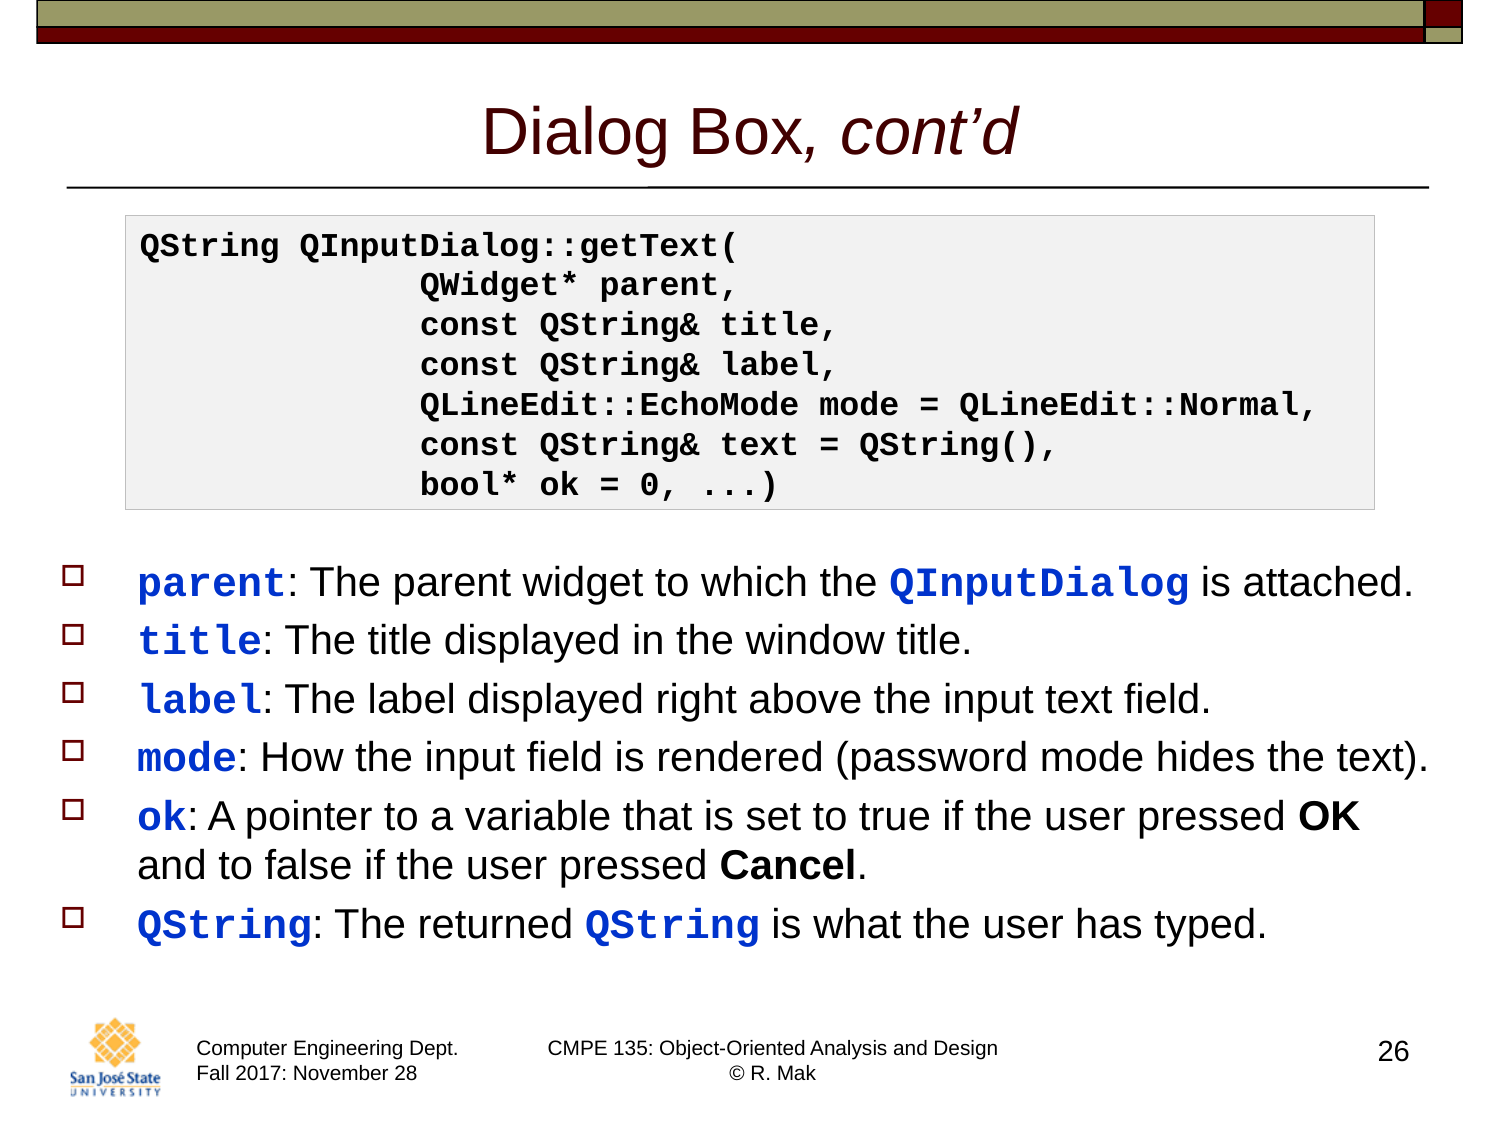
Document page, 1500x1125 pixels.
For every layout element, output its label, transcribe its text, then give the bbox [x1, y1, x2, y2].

title Dialog Box, cont’d [75, 67, 1425, 175]
text_box QString QInputDialog::getText( QWidget* parent, const QString& title, const QString& label, QLineEdit::EchoMode mode = QLineEdit::Normal, const QString& text = QString(), bool* ok = 0, ...) [125, 215, 1375, 510]
picture [60, 1012, 166, 1112]
list parent: The parent widget to which the QInputDialog is attached. title: The title displayed in the window title. label: The label displayed right above the input text field. mode: How the input field is rendered (password mode hides the text). ok: A pointer to a variable that is set to true if the user pressed OK and to false if the user pressed Cancel. QString: The returned QString is what the user has typed. [45, 547, 1455, 991]
slide_number 26 [1335, 1025, 1425, 1100]
